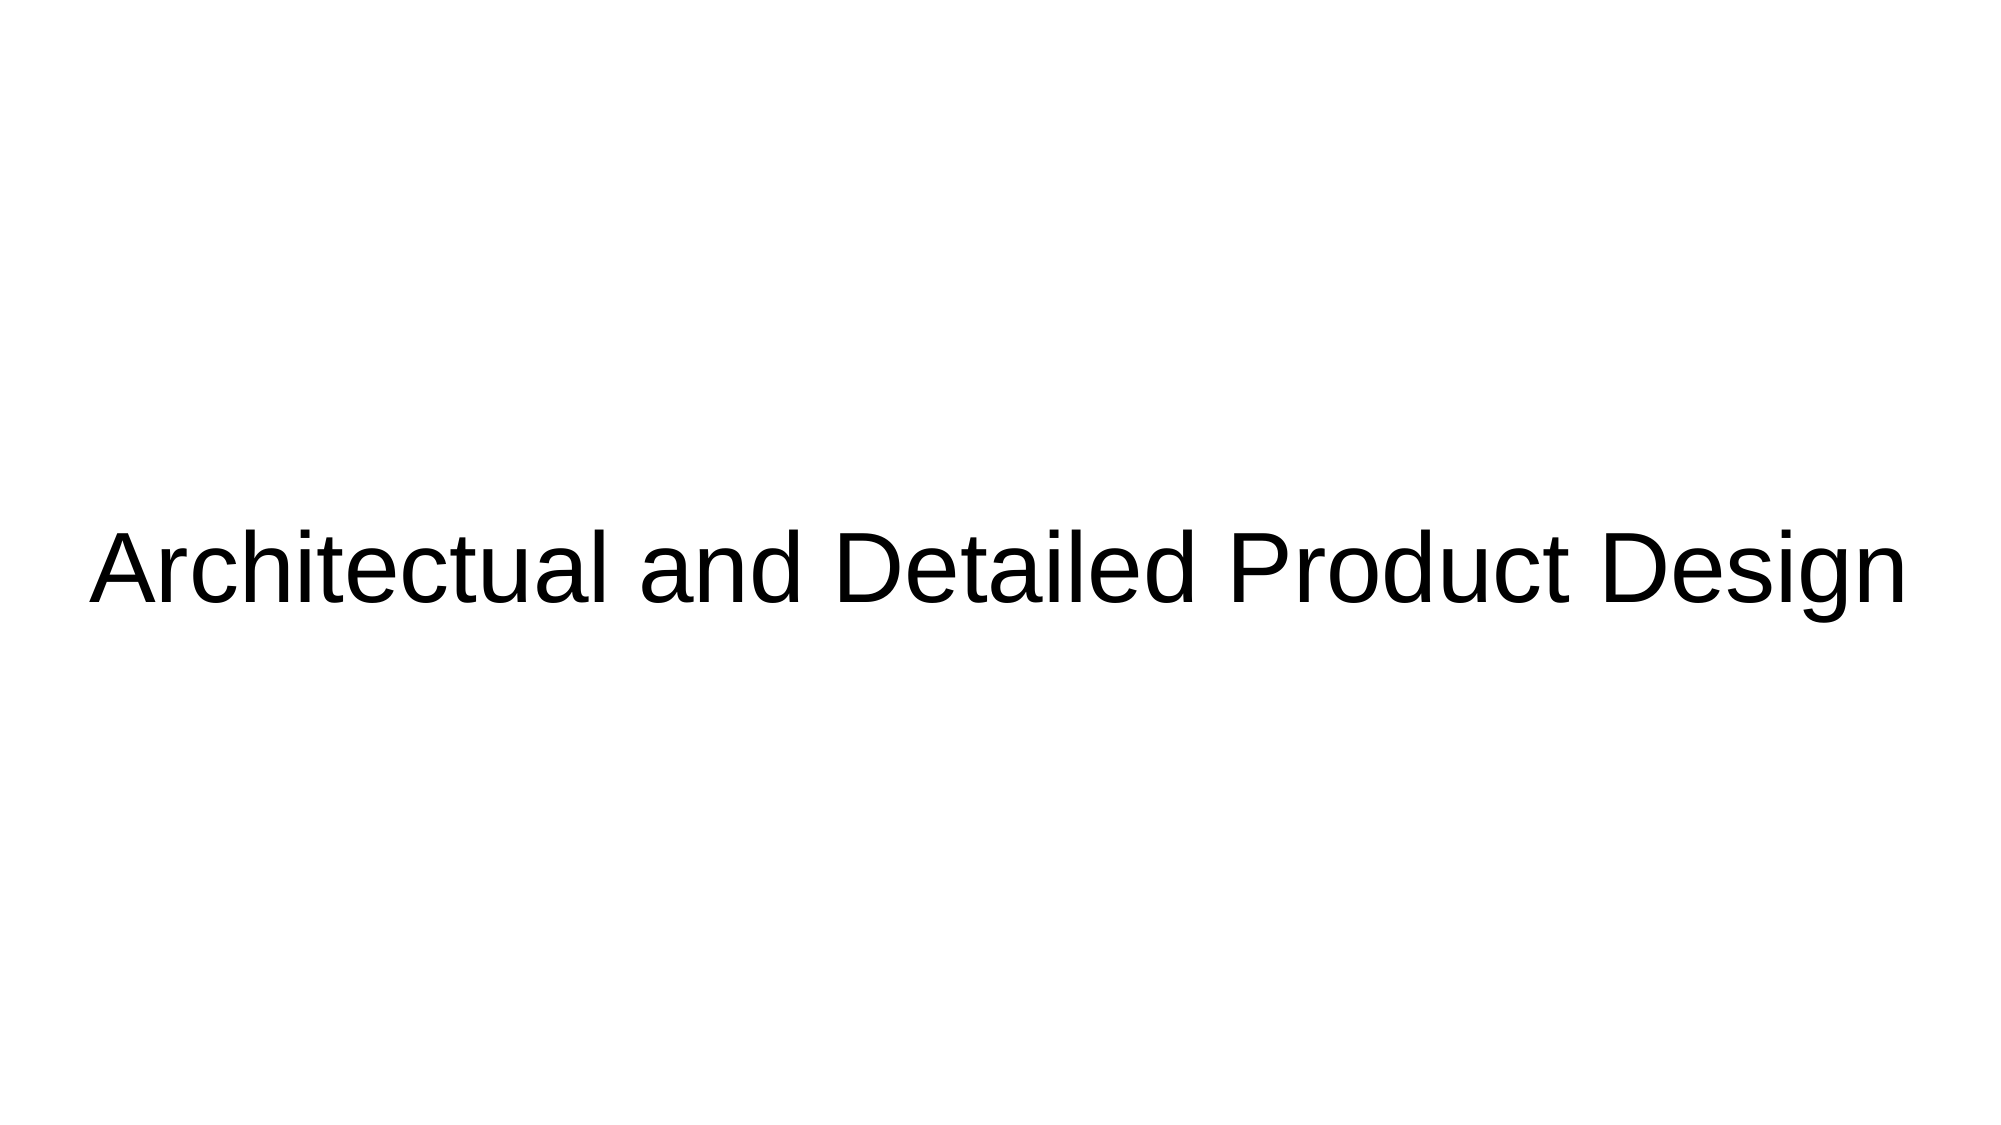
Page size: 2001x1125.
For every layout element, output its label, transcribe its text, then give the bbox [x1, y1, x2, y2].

title Architectual and Detailed Product Design [68, 470, 1932, 655]
